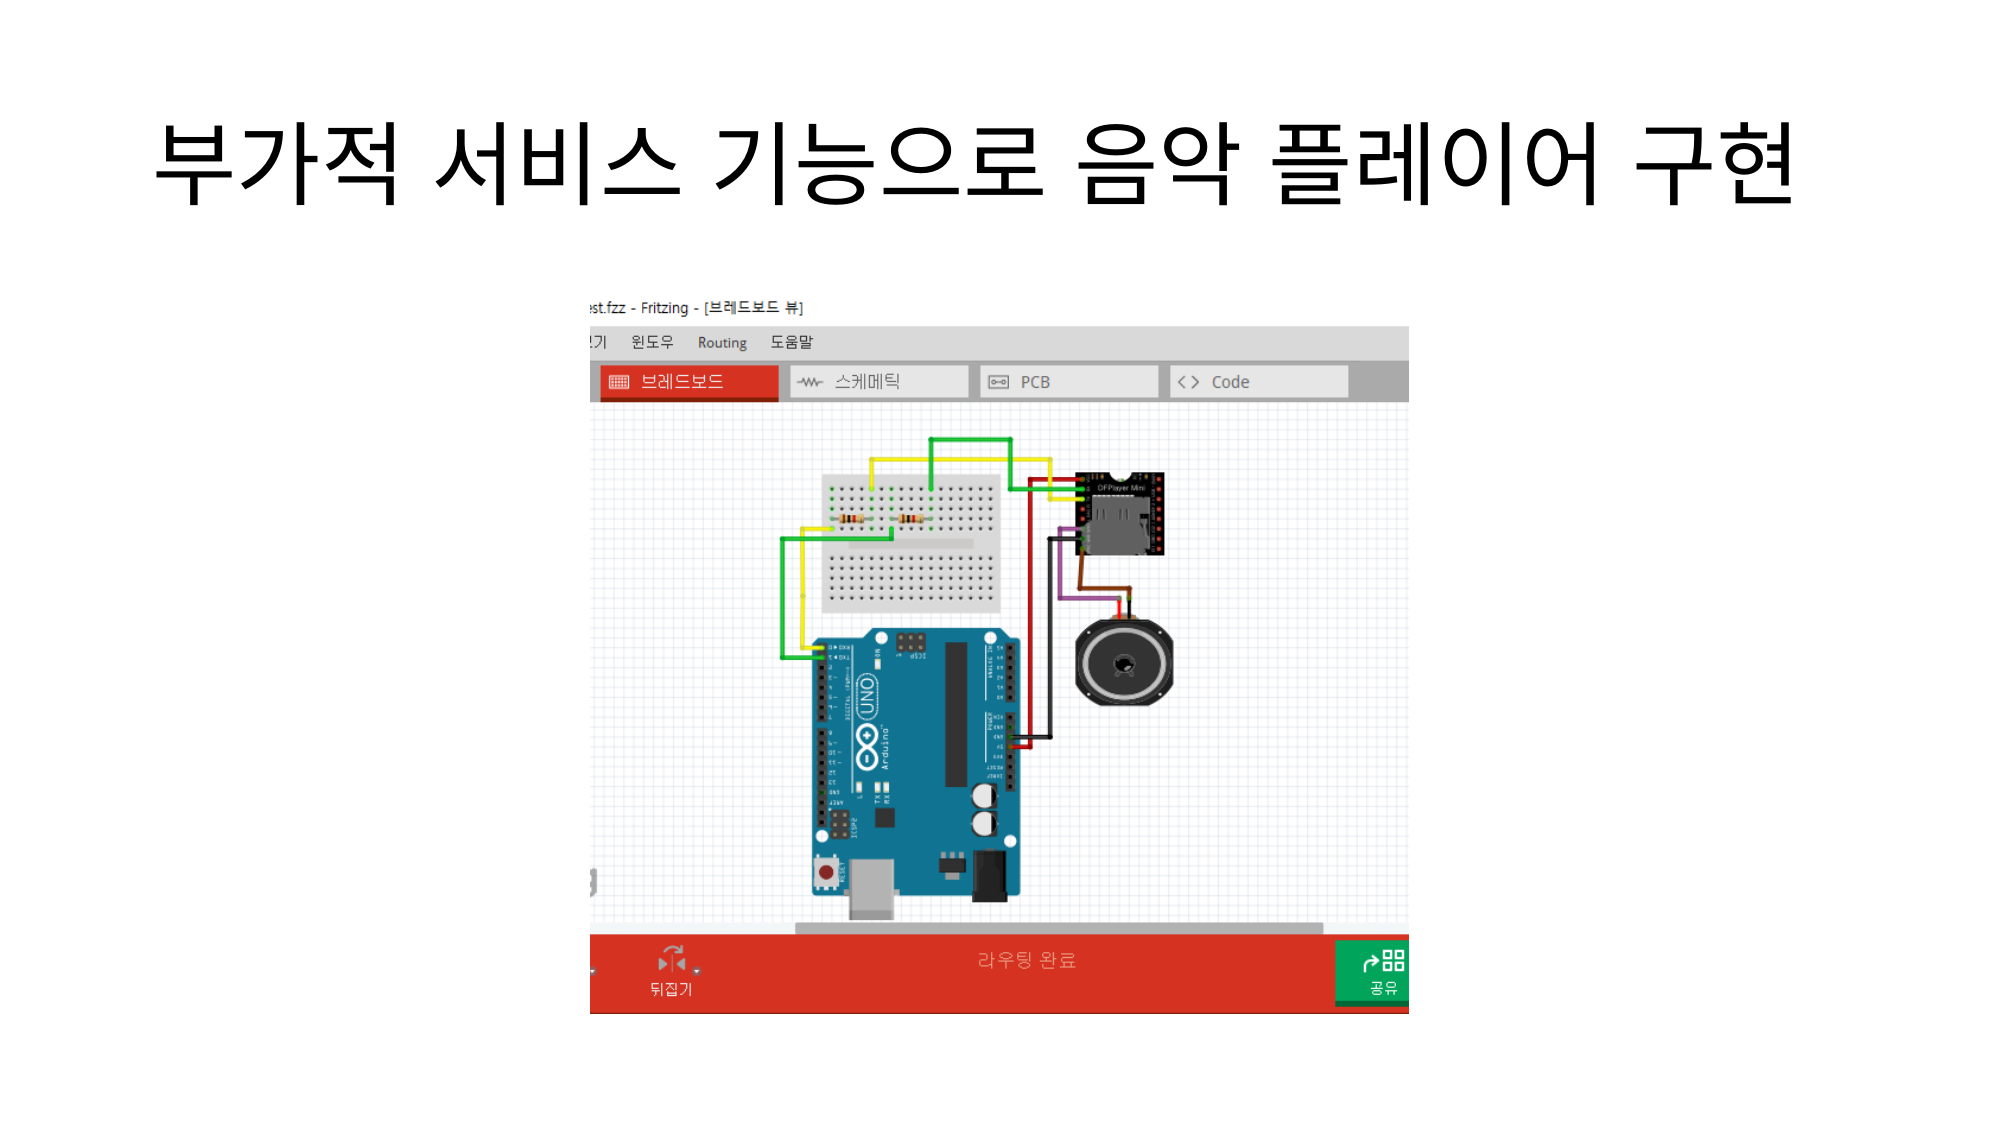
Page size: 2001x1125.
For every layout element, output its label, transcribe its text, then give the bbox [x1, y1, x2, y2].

title 부가적 서비스 기능으로 음악 플레이어 구현 [137, 59, 1863, 278]
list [590, 299, 1409, 1014]
